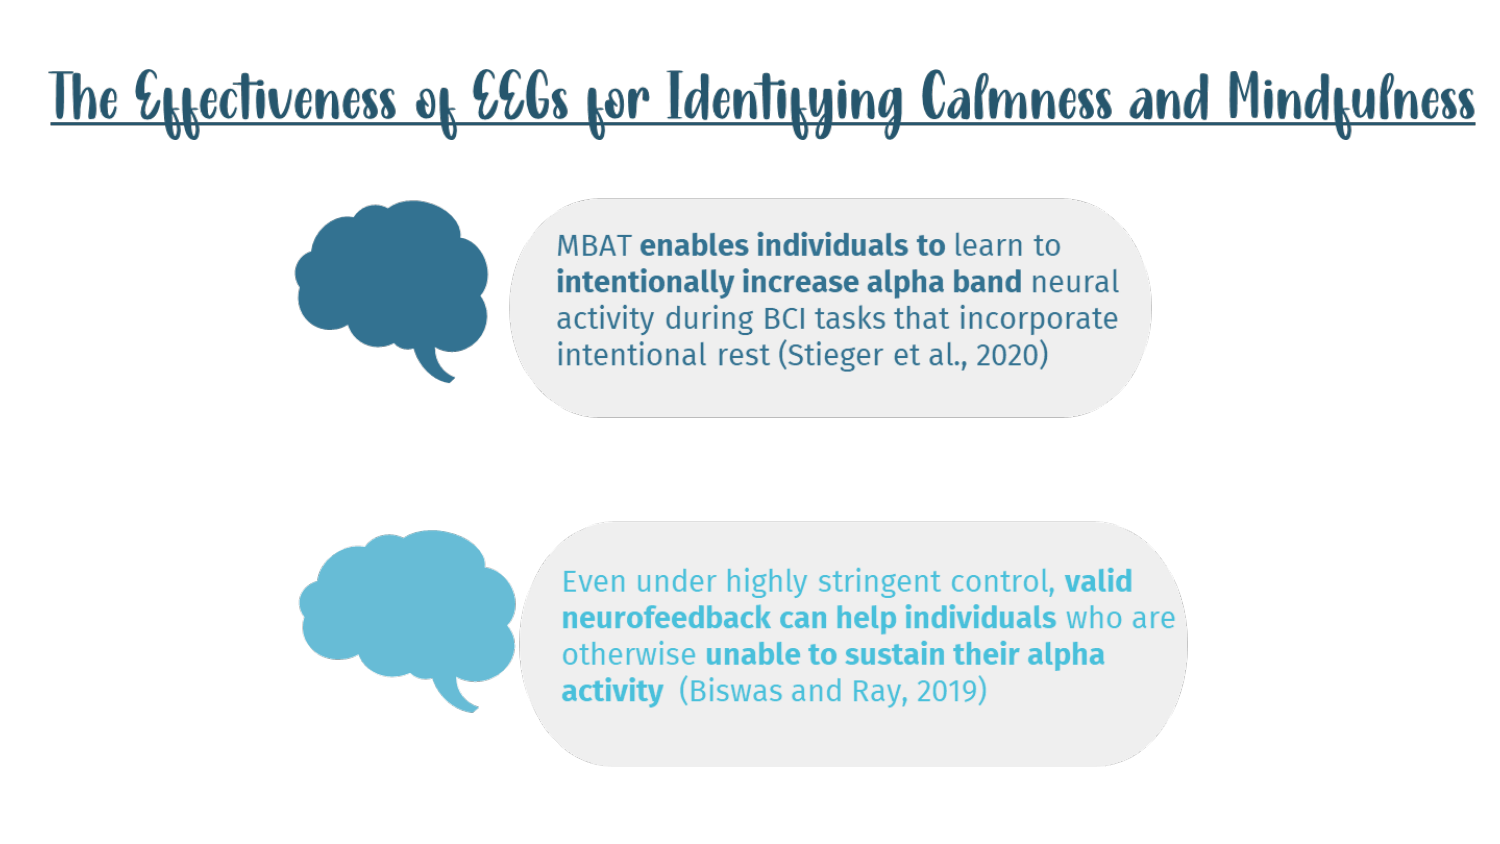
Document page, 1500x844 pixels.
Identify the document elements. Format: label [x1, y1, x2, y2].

picture [12, 44, 1500, 768]
